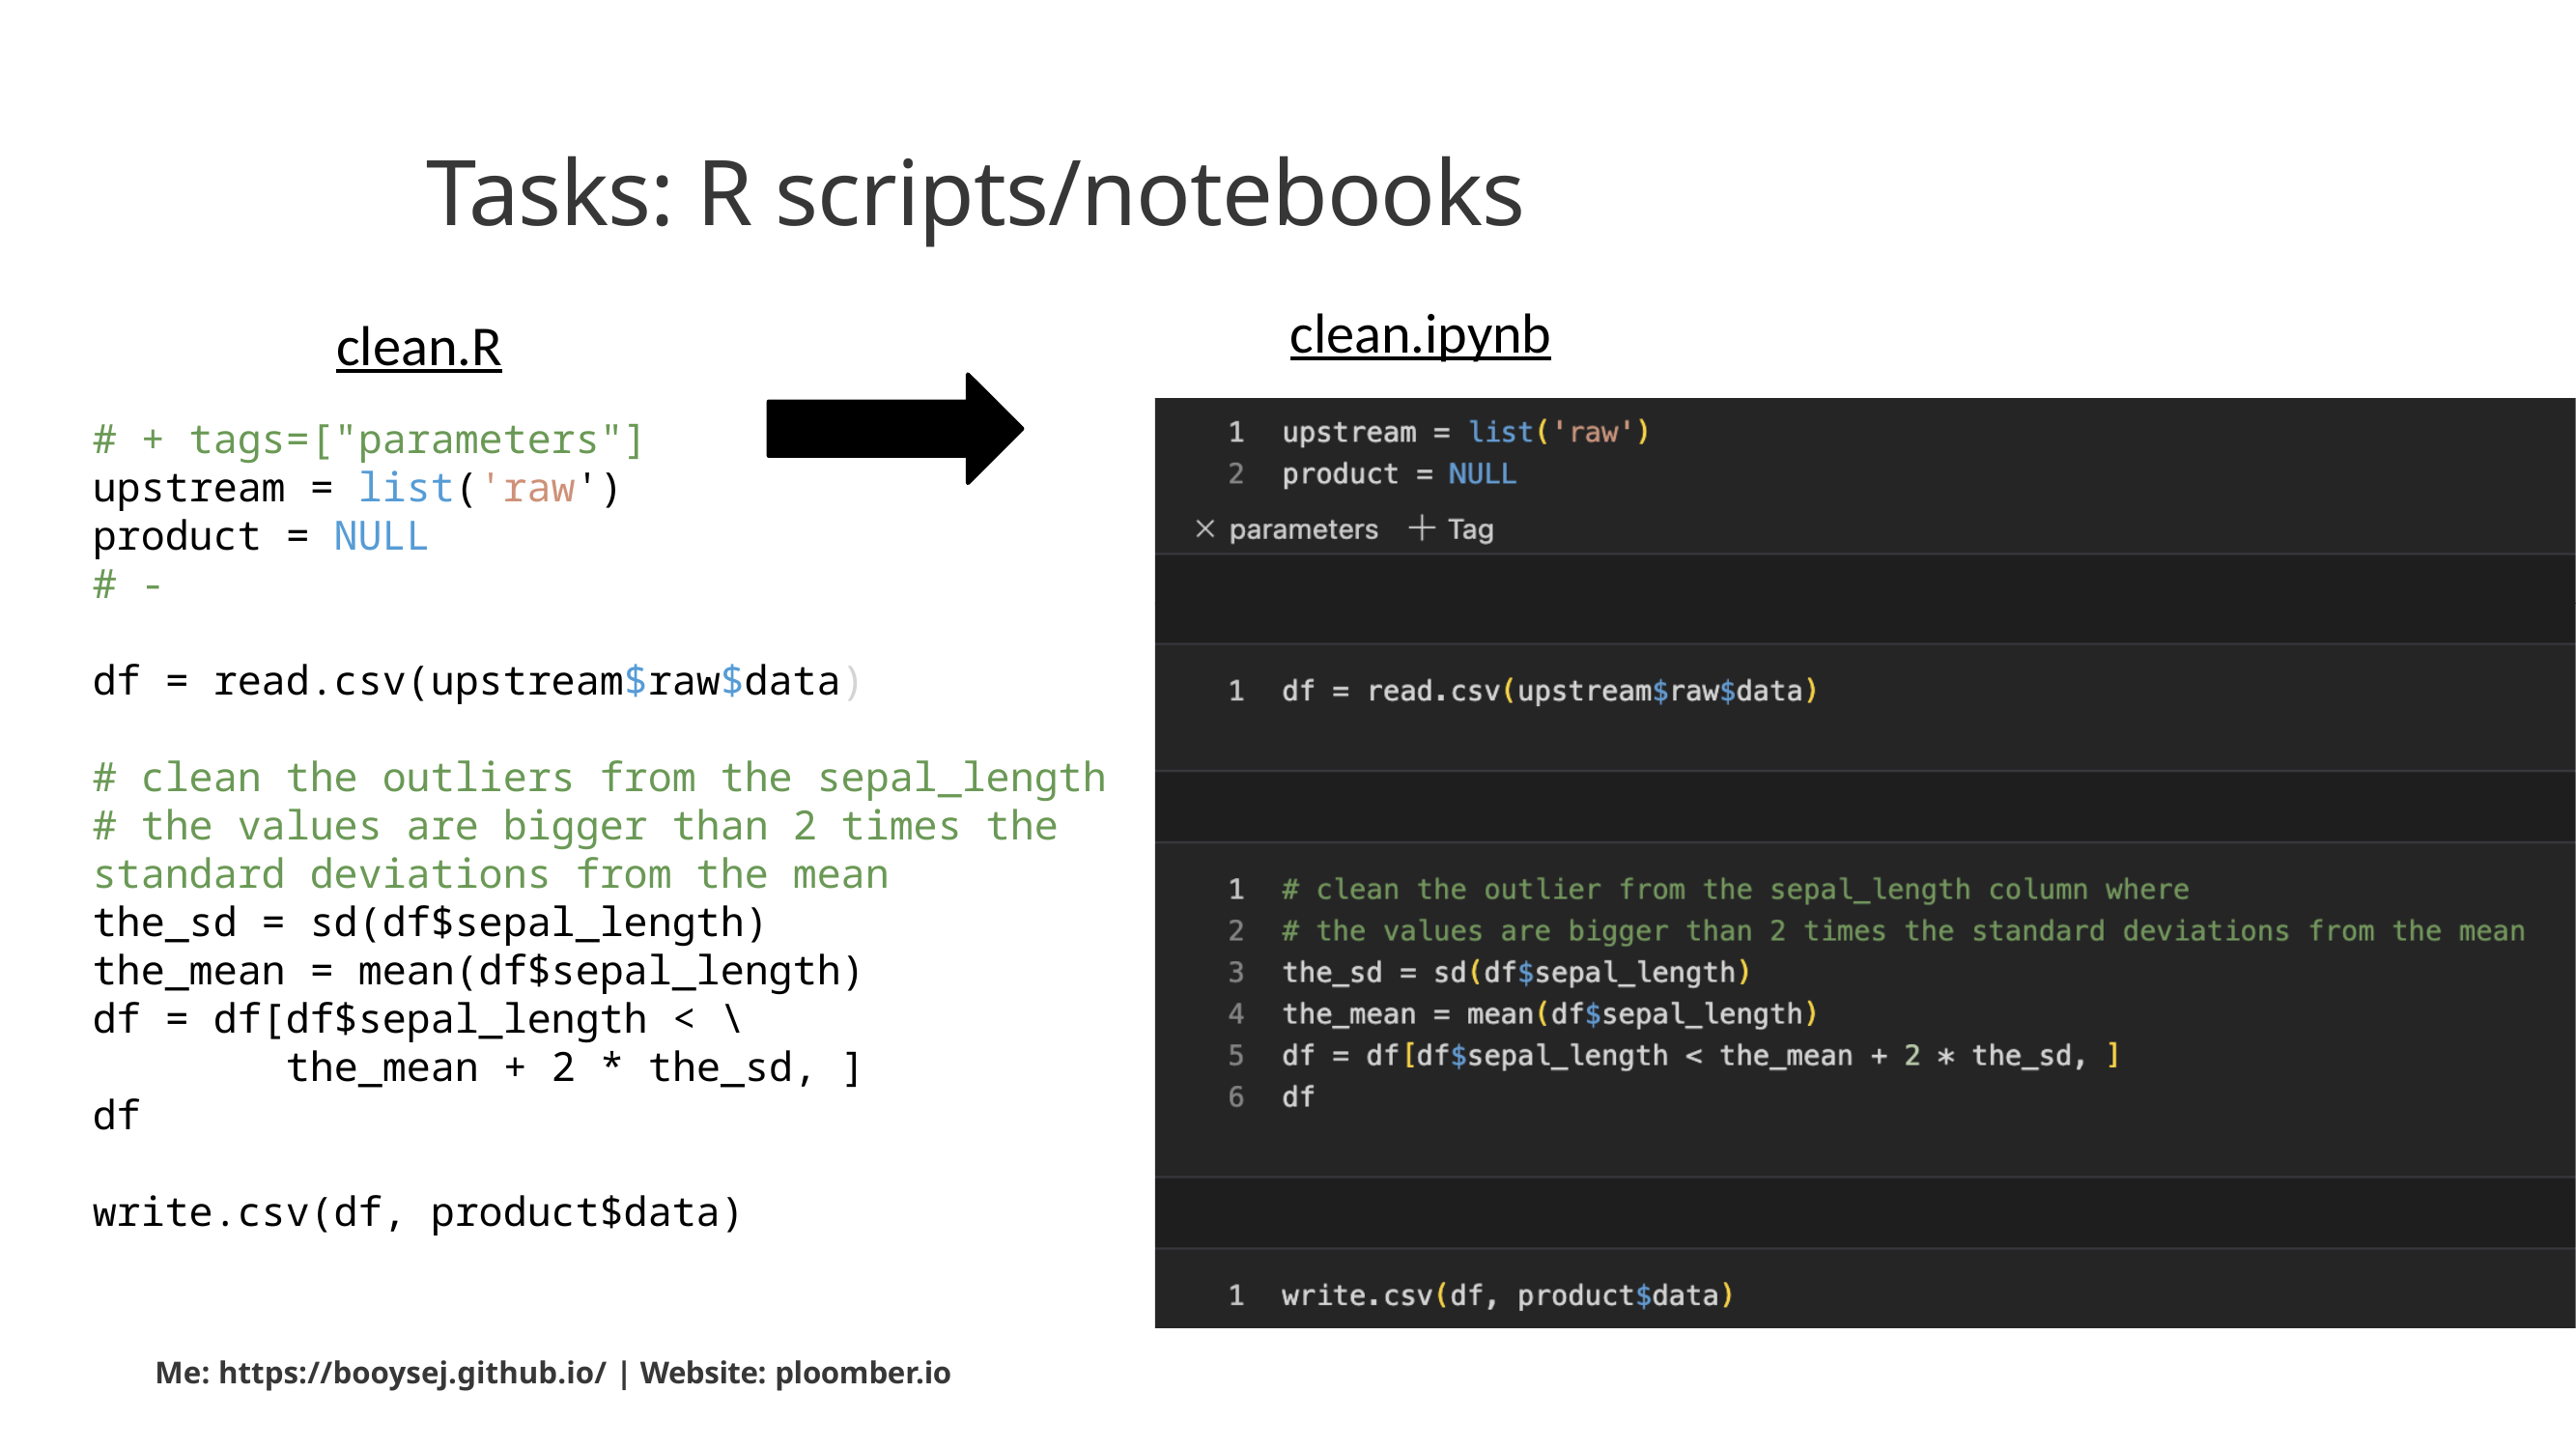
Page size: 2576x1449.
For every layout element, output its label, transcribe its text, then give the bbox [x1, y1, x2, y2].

text_box clean.ipynb [1275, 290, 1723, 372]
text_box # + tags=["parameters"] upstream = list('raw') product = NULL # - df = read.csv(upstream$raw$data) # clean the outliers from the sepal_length # the values are bigger than 2 times the standard deviations from the mean the_sd = sd(df$sepal_length) the_mean = mean(df$sepal_length) df = df[df$sepal_length < \ the_mean + 2 * the_sd, ] df write.csv(df, product$data) [92, 411, 1119, 1236]
picture [1154, 398, 2576, 1329]
footer Me: https://booysej.github.io/ | Website: ploomber.io [153, 1352, 1236, 1449]
text_box clean.R [322, 301, 576, 384]
text_box [766, 372, 1025, 485]
title Tasks: R scripts/notebooks [424, 132, 2061, 378]
